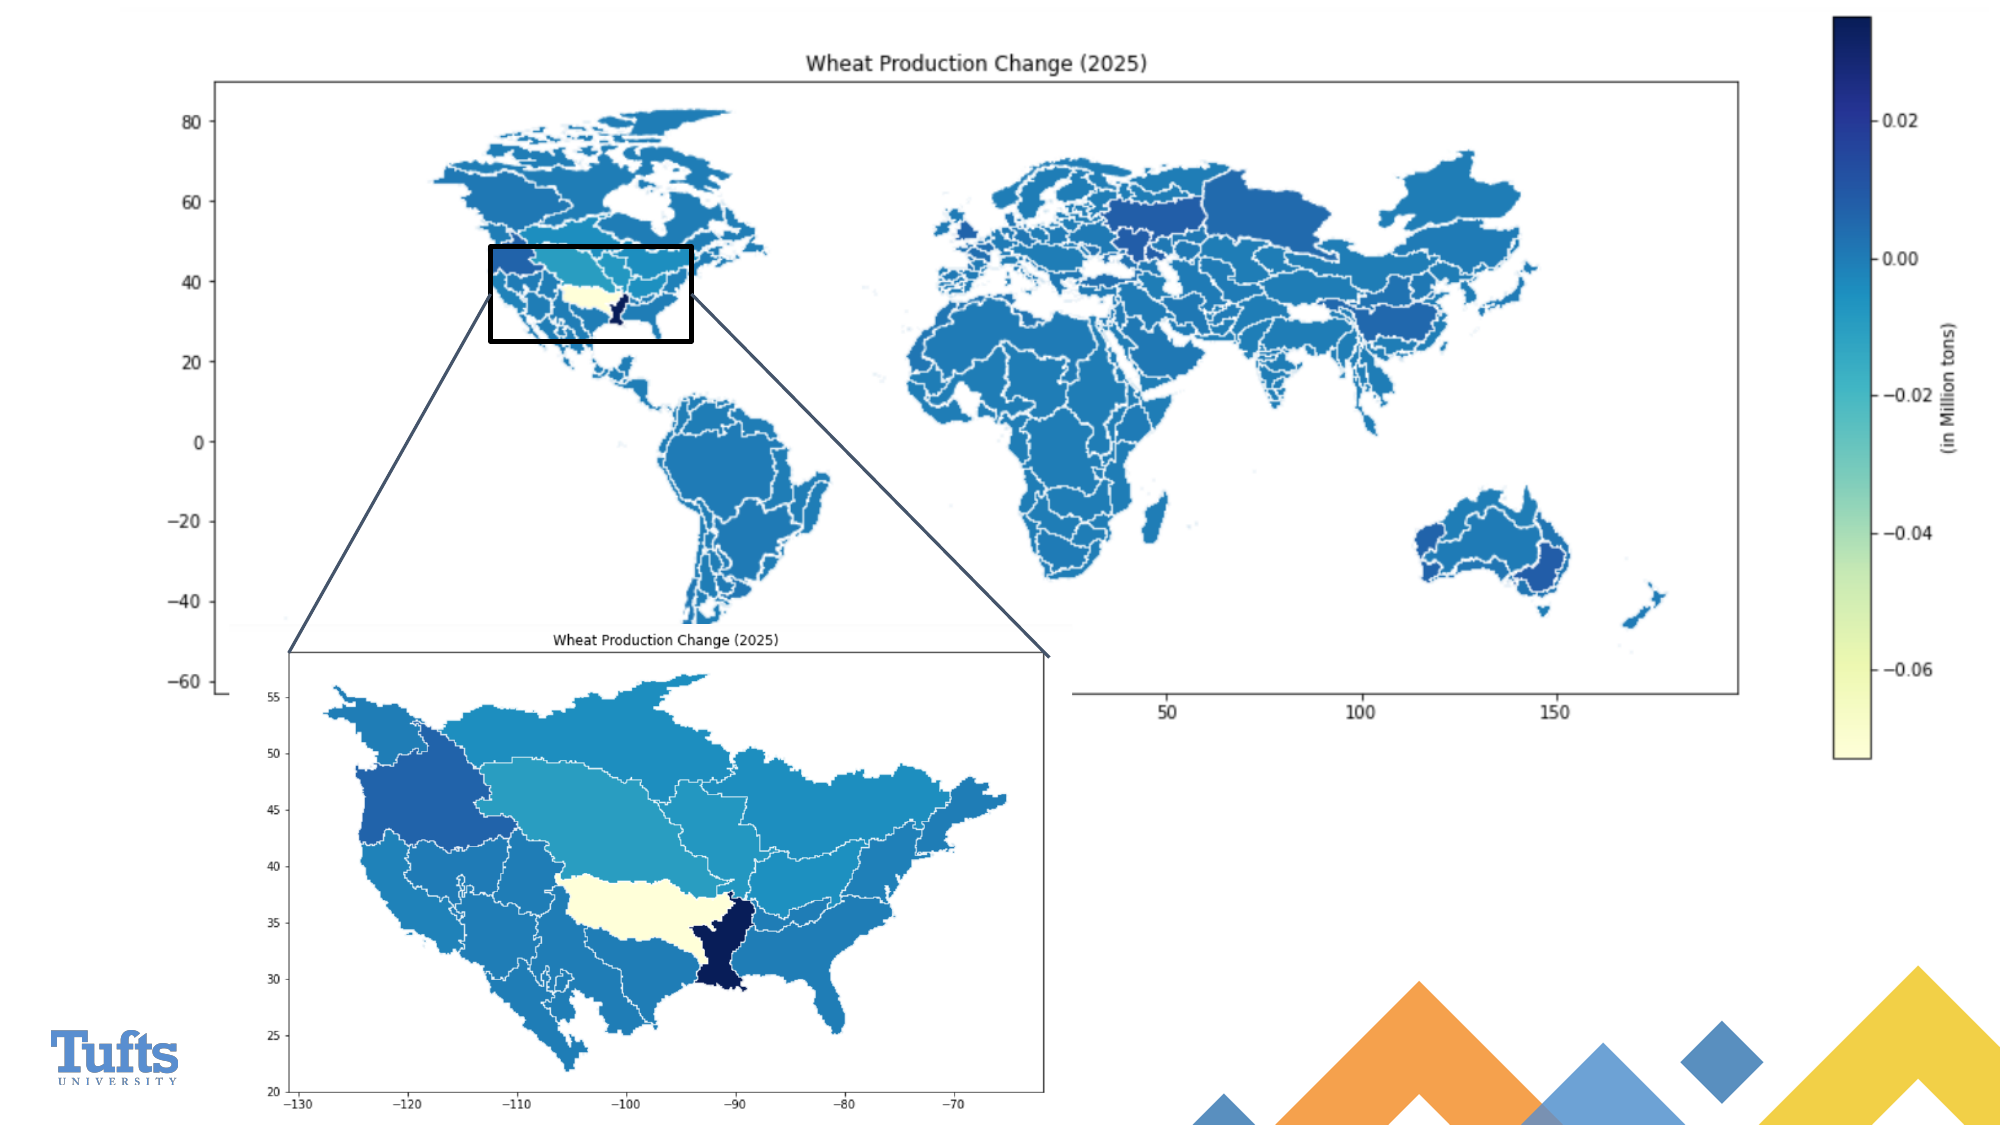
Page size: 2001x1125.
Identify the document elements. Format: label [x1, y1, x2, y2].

text_box [691, 293, 1050, 658]
picture [0, 0, 2000, 1125]
text_box [288, 293, 491, 654]
